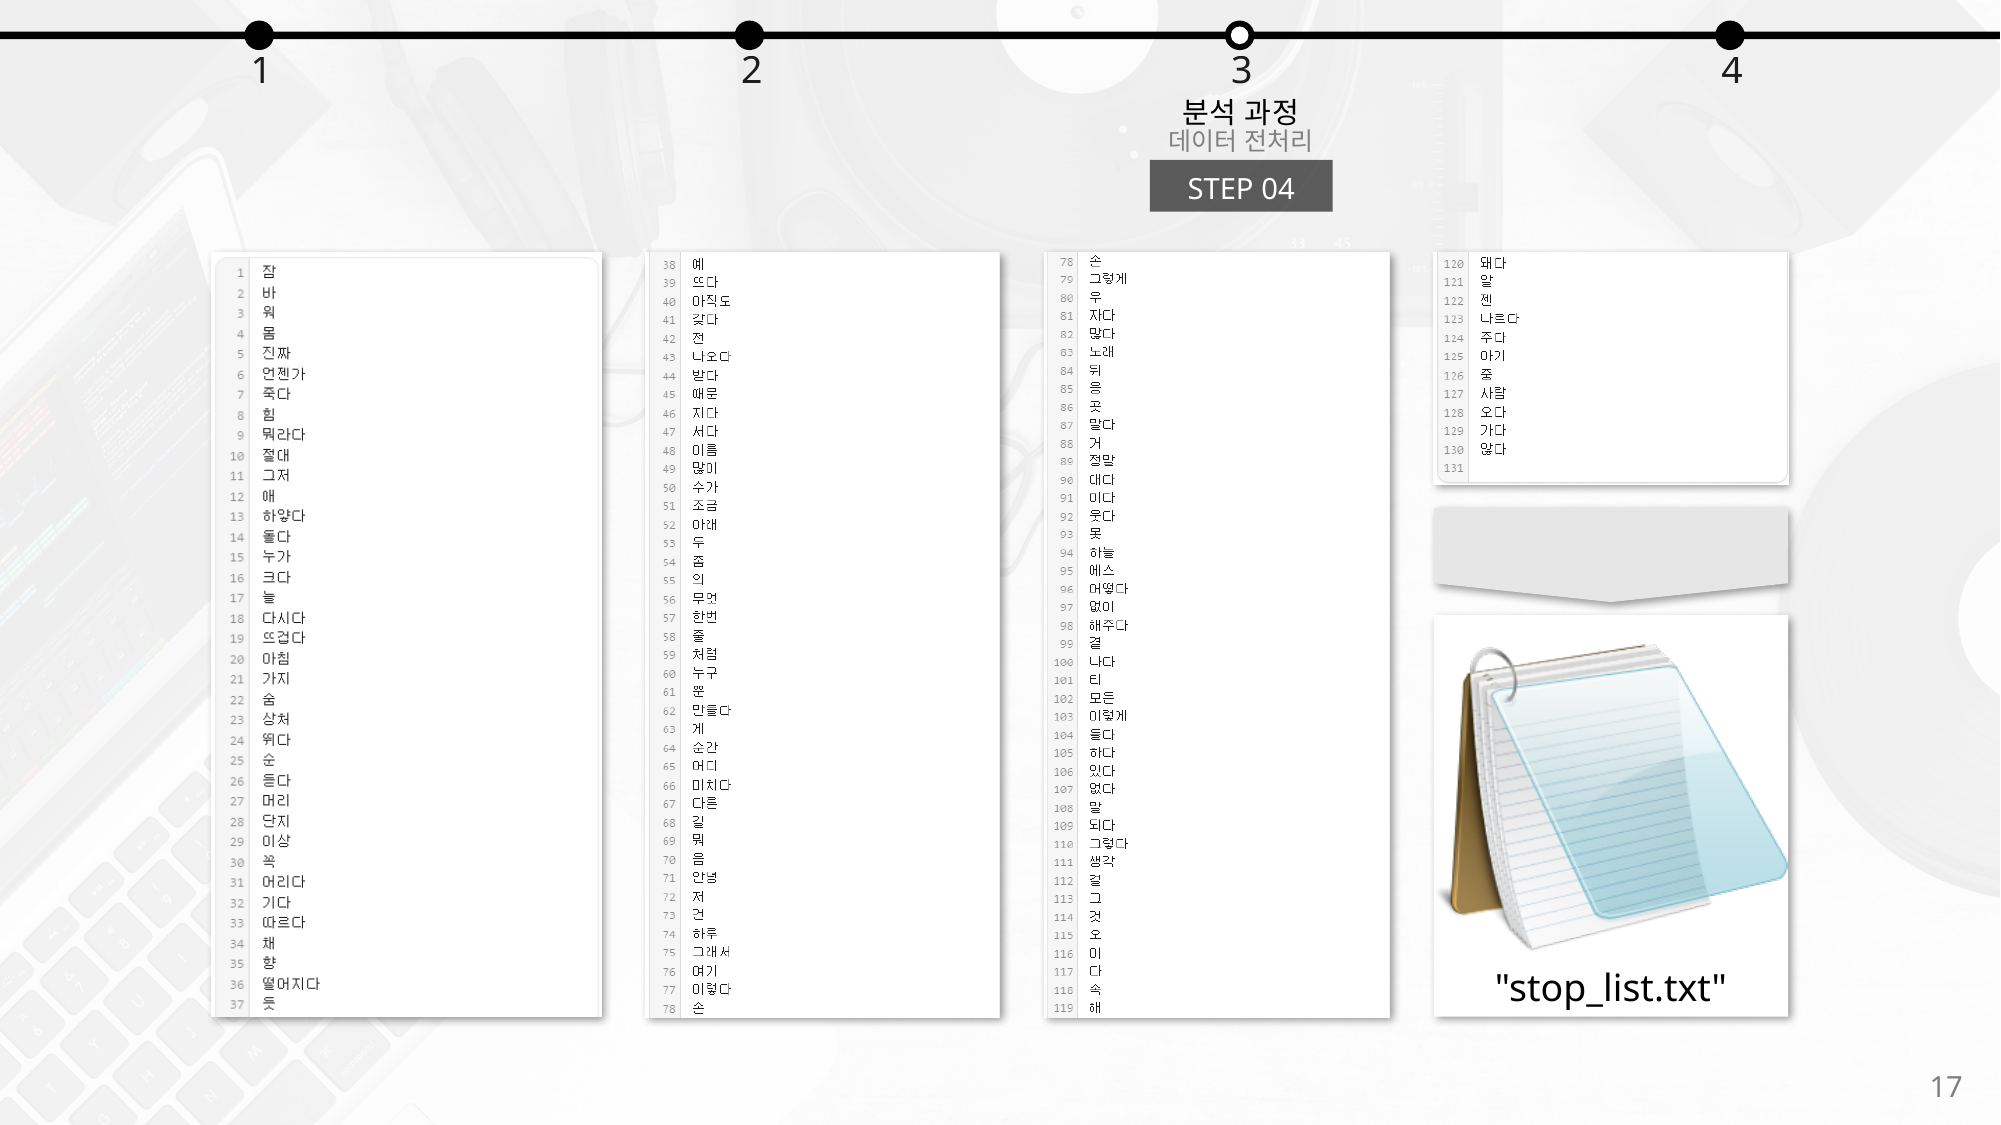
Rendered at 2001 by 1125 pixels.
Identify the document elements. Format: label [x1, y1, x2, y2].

text_box [1137, 159, 1345, 214]
picture [0, 0, 2000, 1125]
text_box [1433, 507, 1789, 1017]
